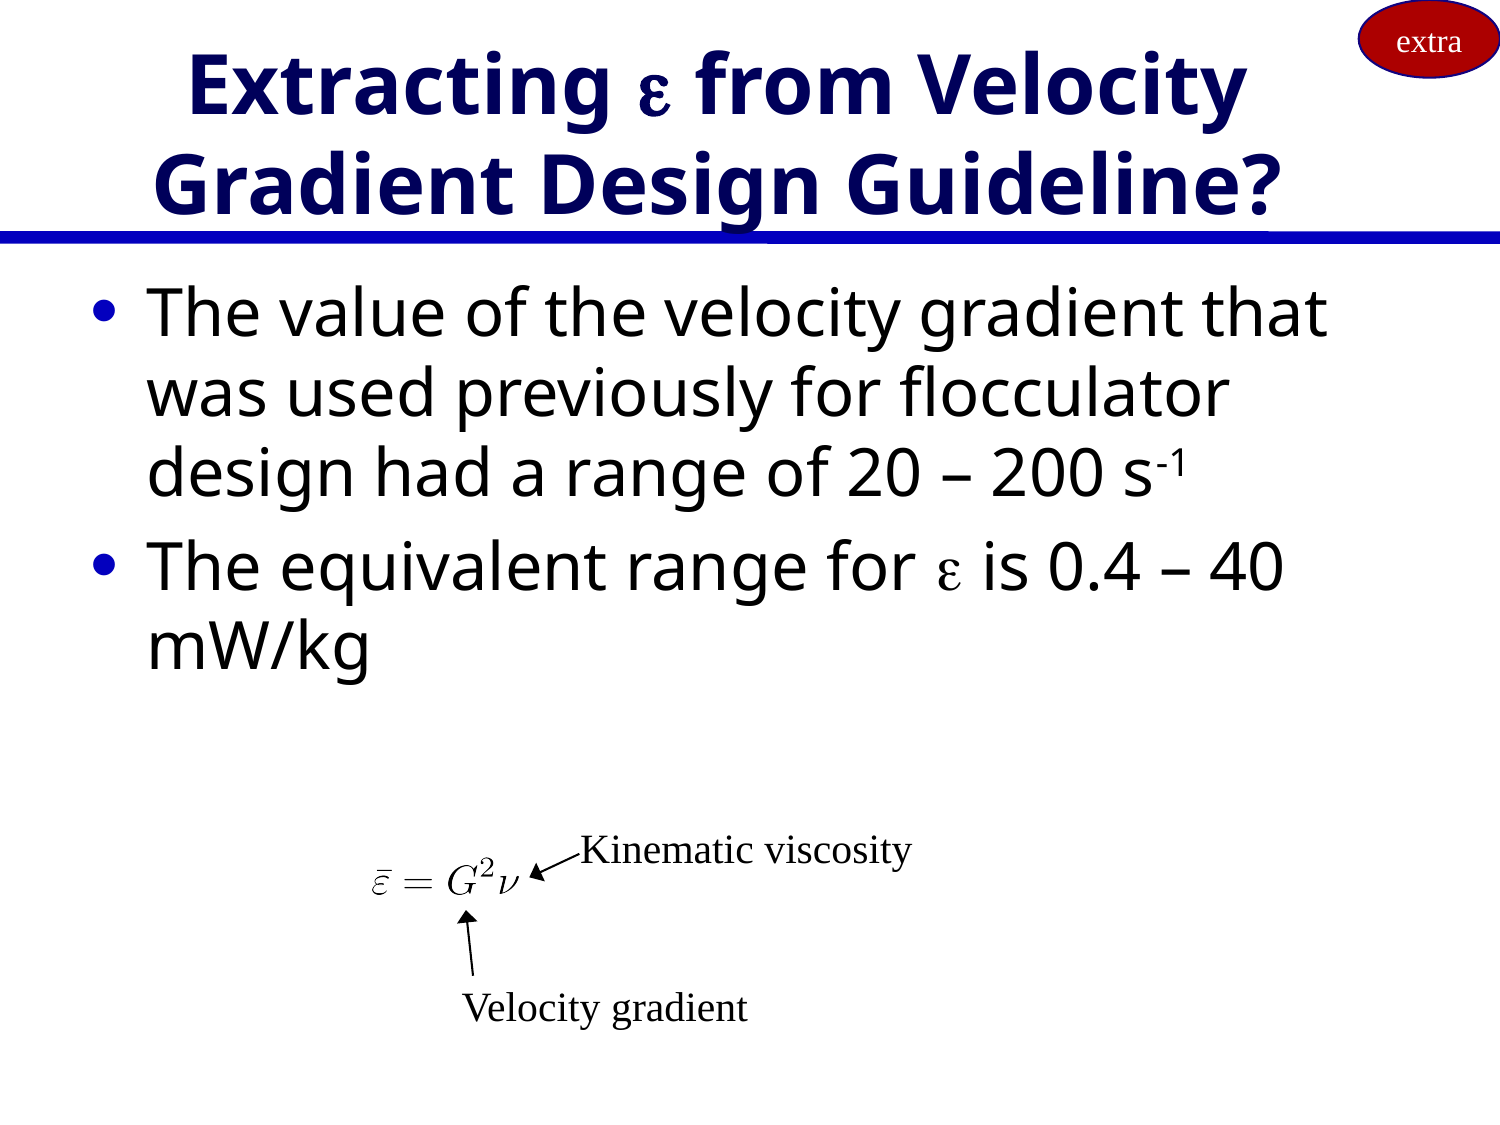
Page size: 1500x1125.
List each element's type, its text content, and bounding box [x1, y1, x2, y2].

text_box [529, 853, 580, 882]
text_box Kinematic viscosity [565, 814, 928, 879]
text_box Velocity gradient [446, 972, 763, 1038]
text_box extra [1358, 0, 1500, 78]
list The value of the velocity gradient that was used previously for flocculator design had a range of 20 – 200 s-1 The equivalent range for e is 0.4 – 40 mW/kg [74, 262, 1426, 1006]
title Extracting e from Velocity Gradient Design Guideline? [75, 37, 1359, 225]
text_box [456, 910, 478, 976]
picture [372, 856, 520, 896]
